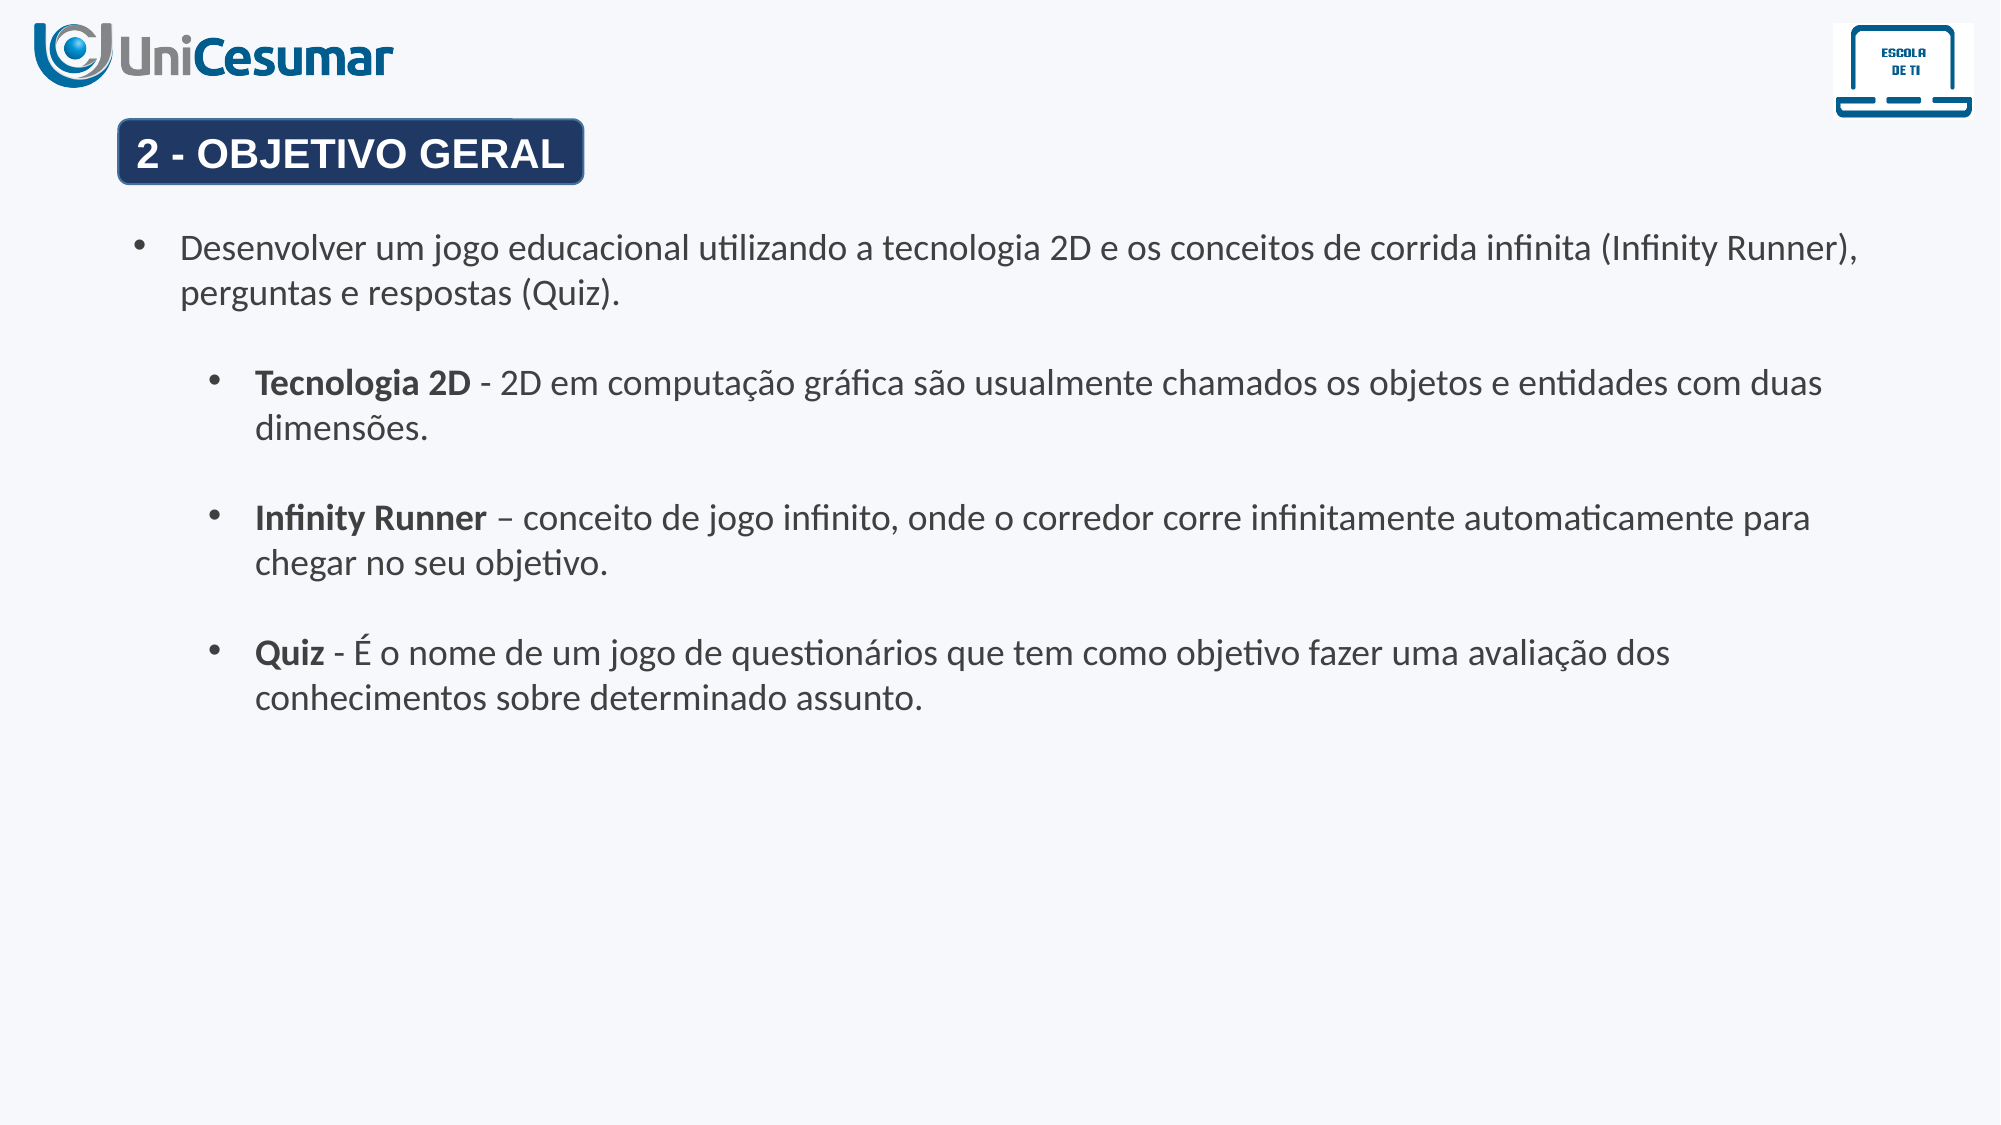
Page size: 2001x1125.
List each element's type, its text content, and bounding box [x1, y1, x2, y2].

text_box 2 - OBJETIVO GERAL [117, 118, 585, 186]
picture [46, 23, 394, 89]
text_box Desenvolver um jogo educacional utilizando a tecnologia 2D e os conceitos de corrida infinita (Infinity Runner), perguntas e respostas (Quiz). Tecnologia 2D - 2D em computação gráfica são usualmente chamados os objetos e entidades com duas dimensões. Infinity Runner – conceito de jogo infinito, onde o corredor corre infinitamente automaticamente para chegar no seu objetivo. Quiz - É o nome de um jogo de questionários que tem como objetivo fazer uma avaliação dos conhecimentos sobre determinado assunto. [118, 215, 1884, 725]
picture [34, 57, 72, 89]
picture [1833, 23, 1974, 120]
